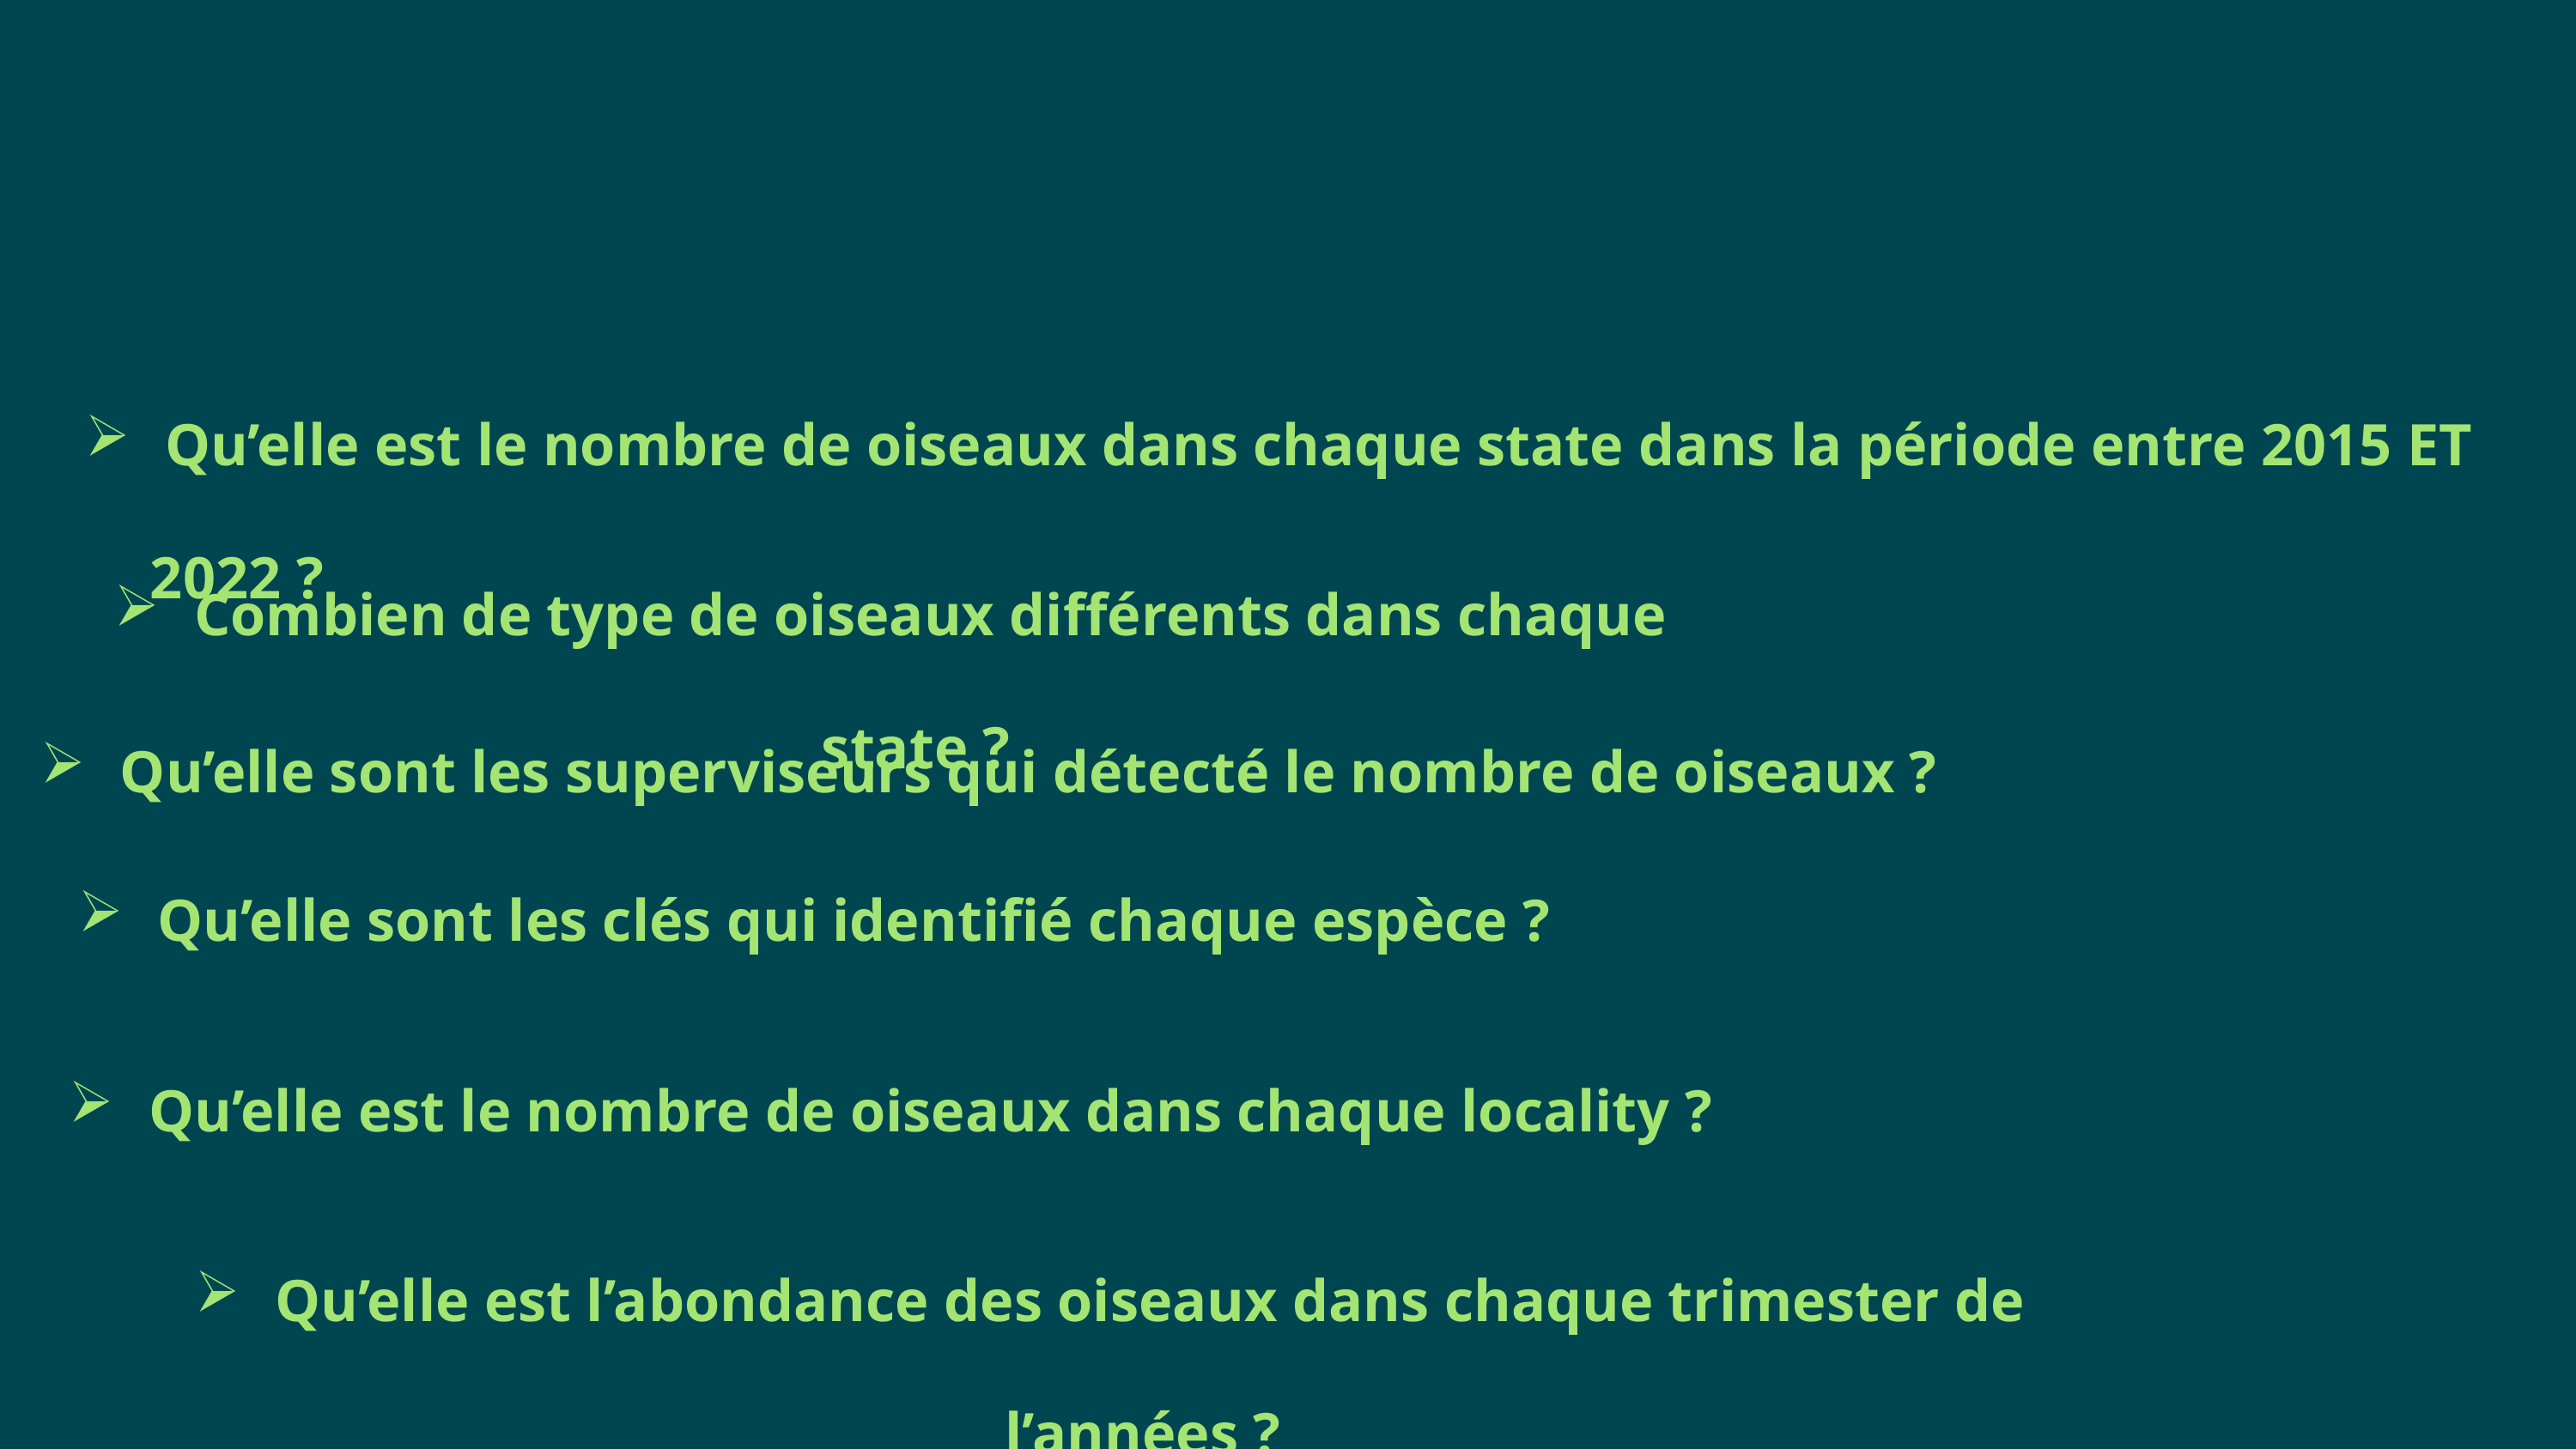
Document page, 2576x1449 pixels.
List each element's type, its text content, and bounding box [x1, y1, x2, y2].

text_box Qu’elle est le nombre de oiseaux dans chaque state dans la période entre 2015 ET 2022 ? [85, 343, 2480, 743]
text_box Qu’elle sont les superviseurs qui détecté le nombre de oiseaux ? [27, 664, 1952, 810]
text_box Qu’elle sont les clés qui identifié chaque espèce ? [65, 877, 1579, 960]
text_box Combien de type de oiseaux différents dans chaque state ? [48, 507, 1735, 787]
text_box Qu’elle est l’abondance des oiseaux dans chaque trimester de l’années ? [85, 1193, 2136, 1449]
text_box Qu’elle est le nombre de oiseaux dans chaque locality ? [57, 1003, 1726, 1149]
